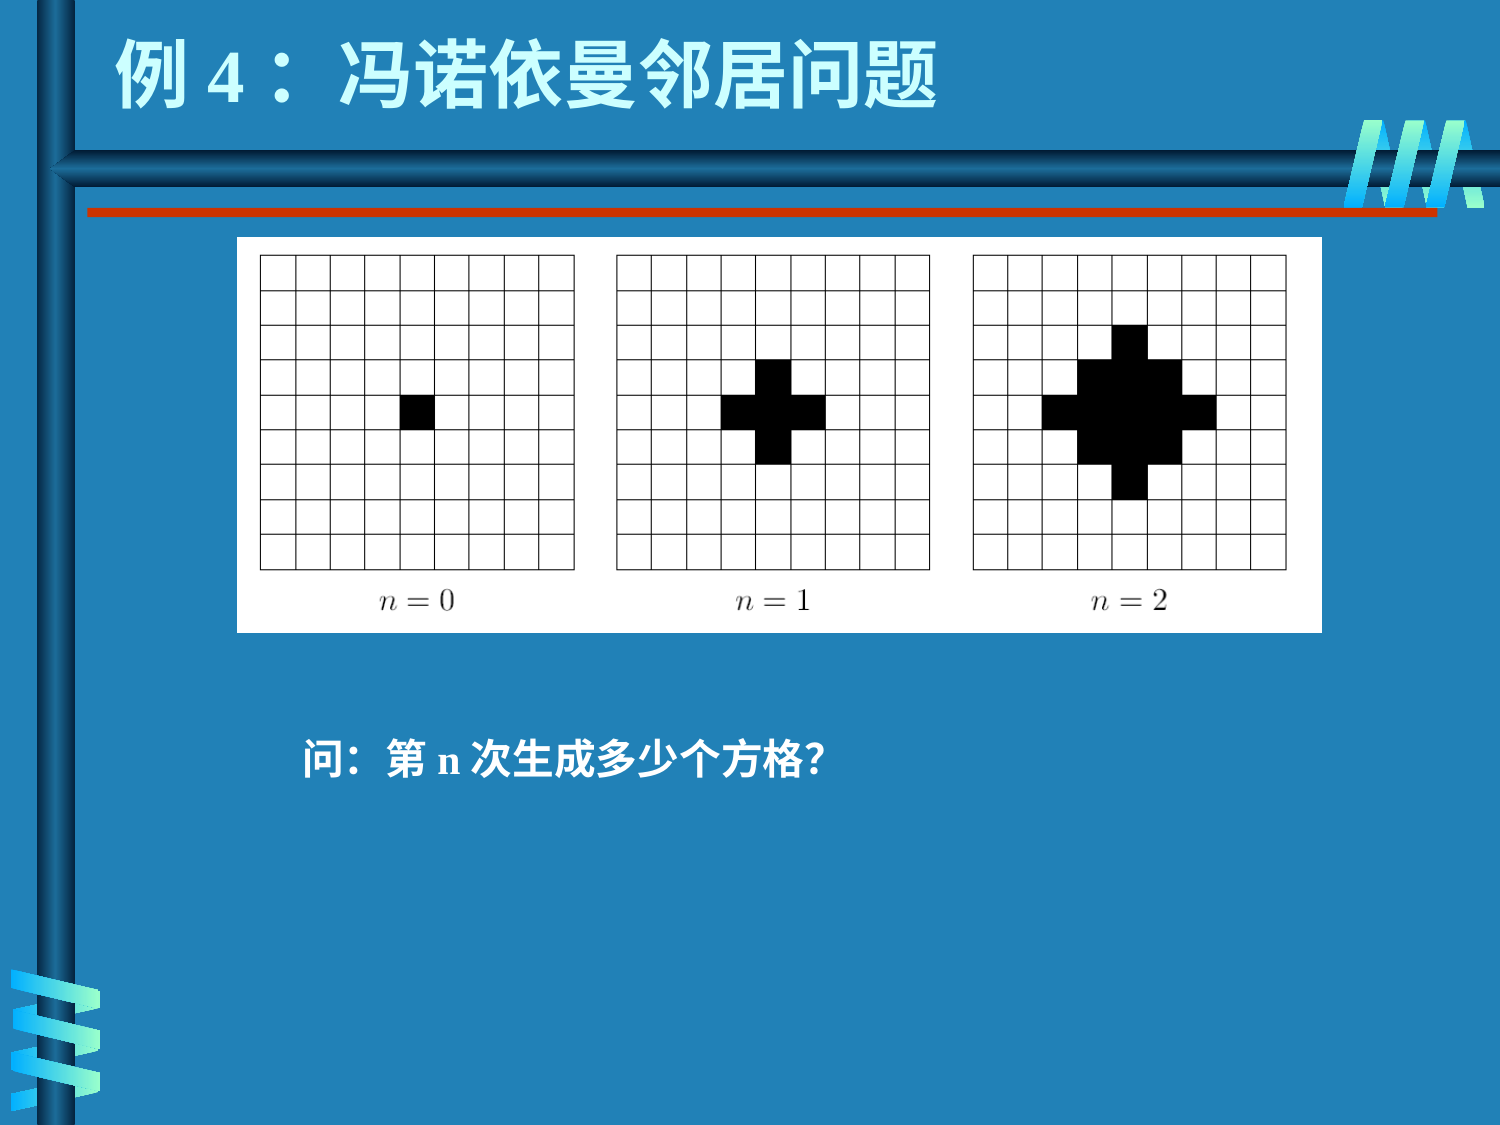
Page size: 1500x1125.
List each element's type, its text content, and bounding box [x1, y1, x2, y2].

title 例4：冯诺依曼邻居问题 [99, 12, 1475, 125]
text_box 问：第n次生成多少个方格？ [287, 725, 1163, 790]
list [237, 237, 1323, 633]
